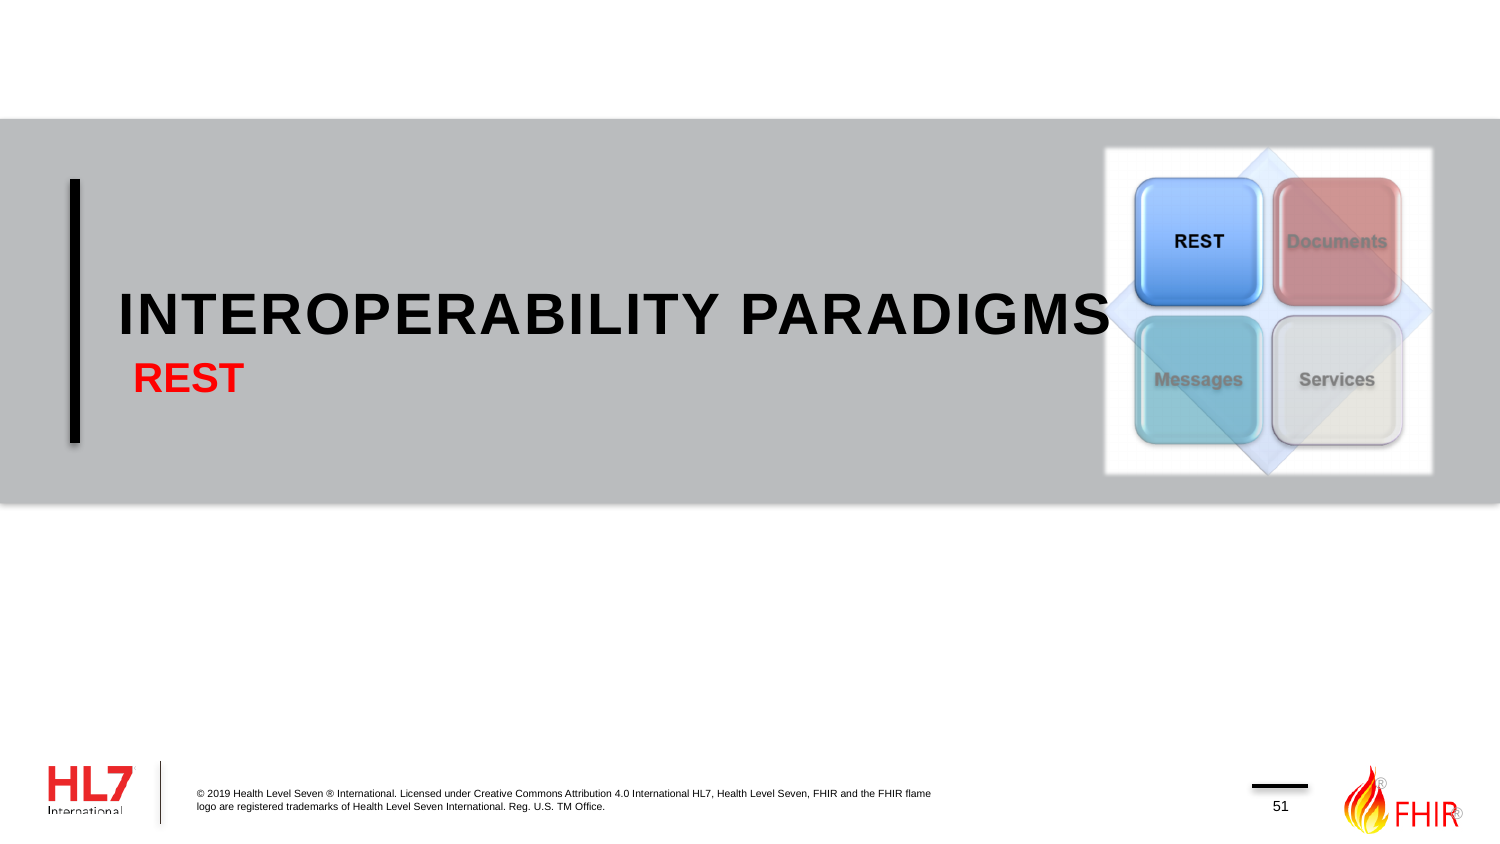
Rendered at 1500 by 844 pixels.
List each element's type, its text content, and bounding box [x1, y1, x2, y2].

title Interoperability paradigms [118, 144, 1099, 478]
footer © 2019 Health Level Seven ® International. Licensed under Creative Commons Attribution 4.0 International HL7, Health Level Seven, FHIR and the FHIR flame logo are registered trademarks of Health Level Seven International. Reg. U.S. TM Office. [196, 786, 941, 813]
picture [1339, 760, 1463, 837]
picture [1101, 144, 1436, 478]
text_box REST [118, 343, 876, 409]
slide_number 51 [1258, 786, 1304, 814]
